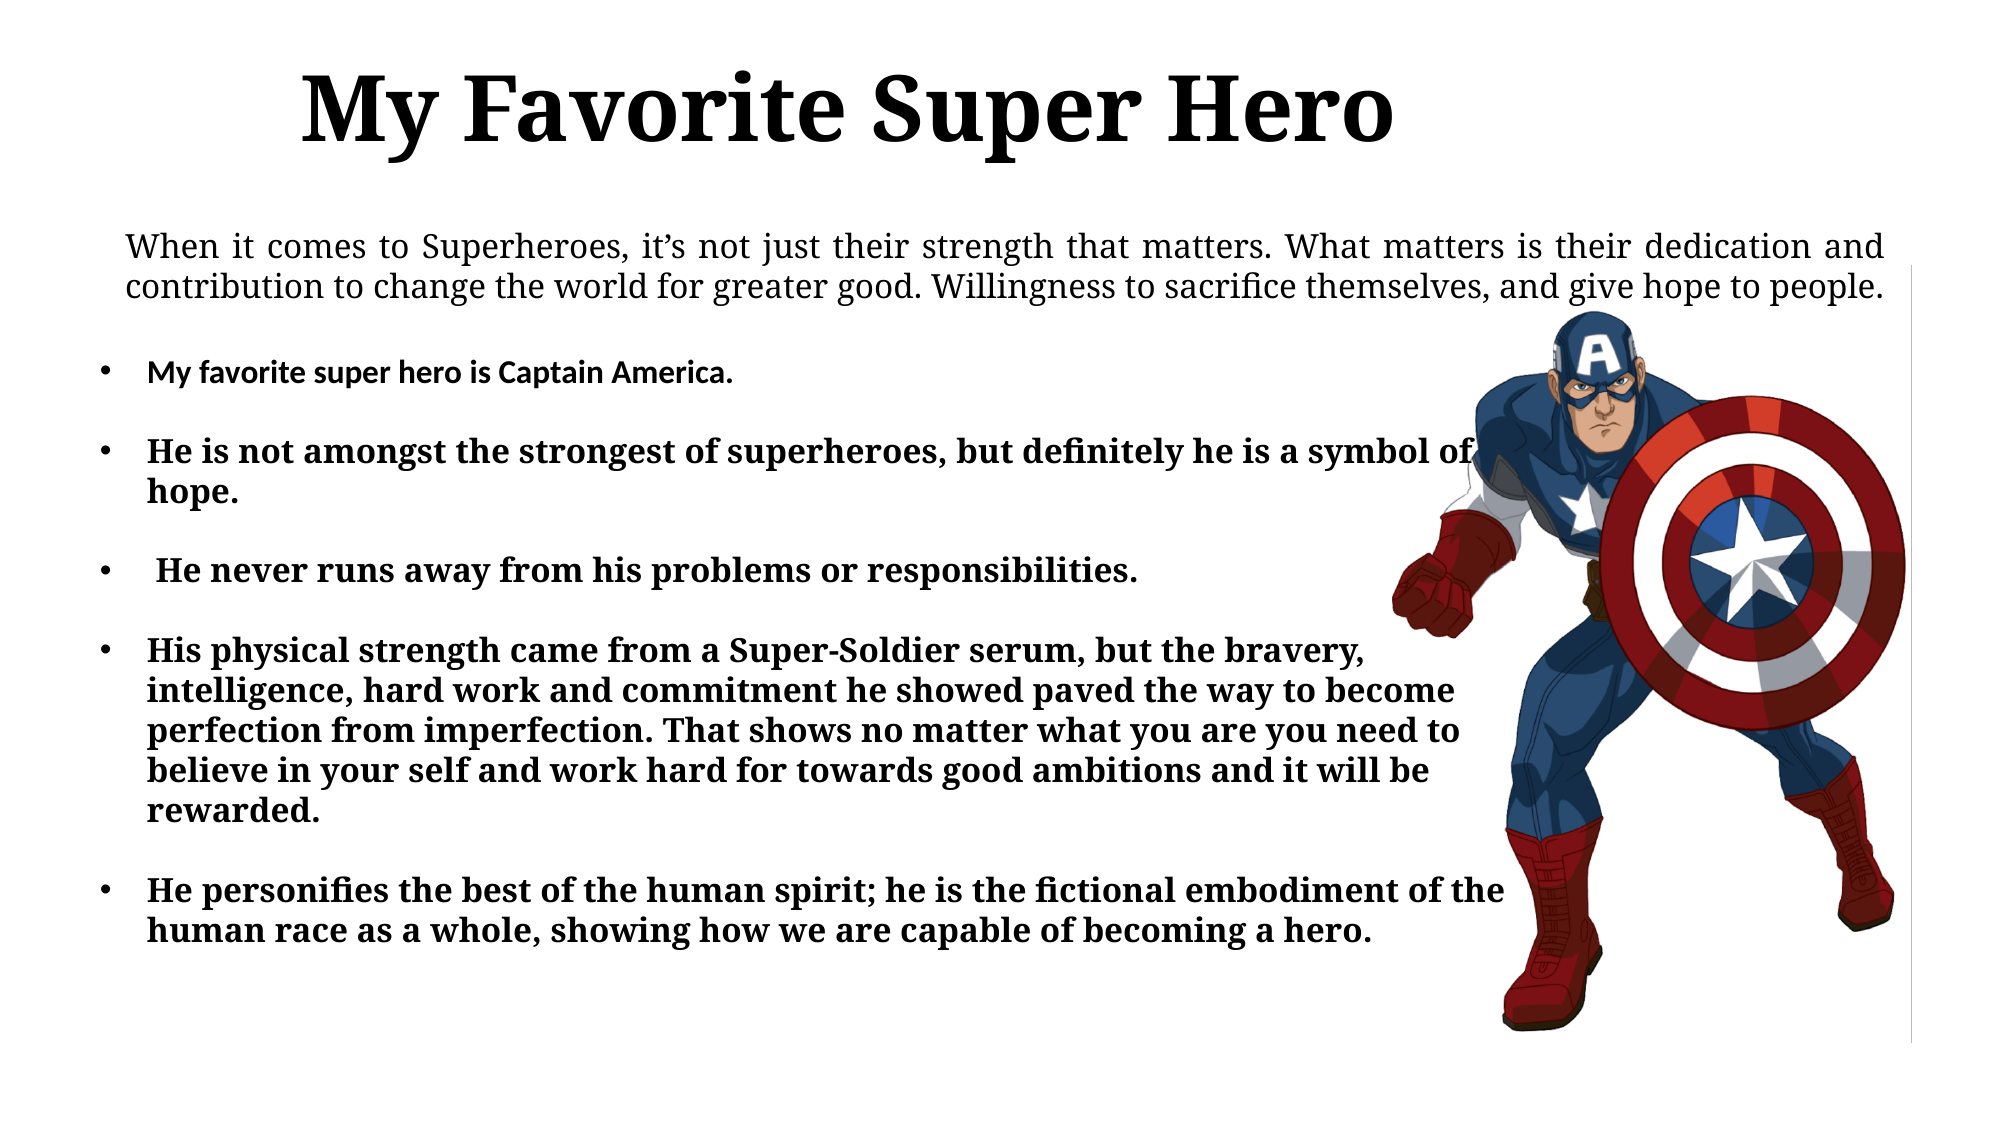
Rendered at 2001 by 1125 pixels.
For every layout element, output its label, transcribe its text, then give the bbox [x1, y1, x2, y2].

list My favorite super hero is Captain America. He is not amongst the strongest of superheroes, but definitely he is a symbol of hope. He never runs away from his problems or responsibilities. His physical strength came from a Super-Soldier serum, but the bravery, intelligence, hard work and commitment he showed paved the way to become perfection from imperfection. That shows no matter what you are you need to believe in your self and work hard for towards good ambitions and it will be rewarded. He personifies the best of the human spirit; he is the fictional embodiment of the human race as a whole, showing how we are capable of becoming a hero. [99, 350, 1369, 1032]
title My Favorite Super Hero [300, 50, 1737, 224]
picture [1374, 265, 1912, 1043]
list When it comes to Superheroes, it’s not just their strength that matters. What matters is their dedication and contribution to change the world for greater good. Willingness to sacrifice themselves, and give hope to people. [125, 224, 1888, 306]
